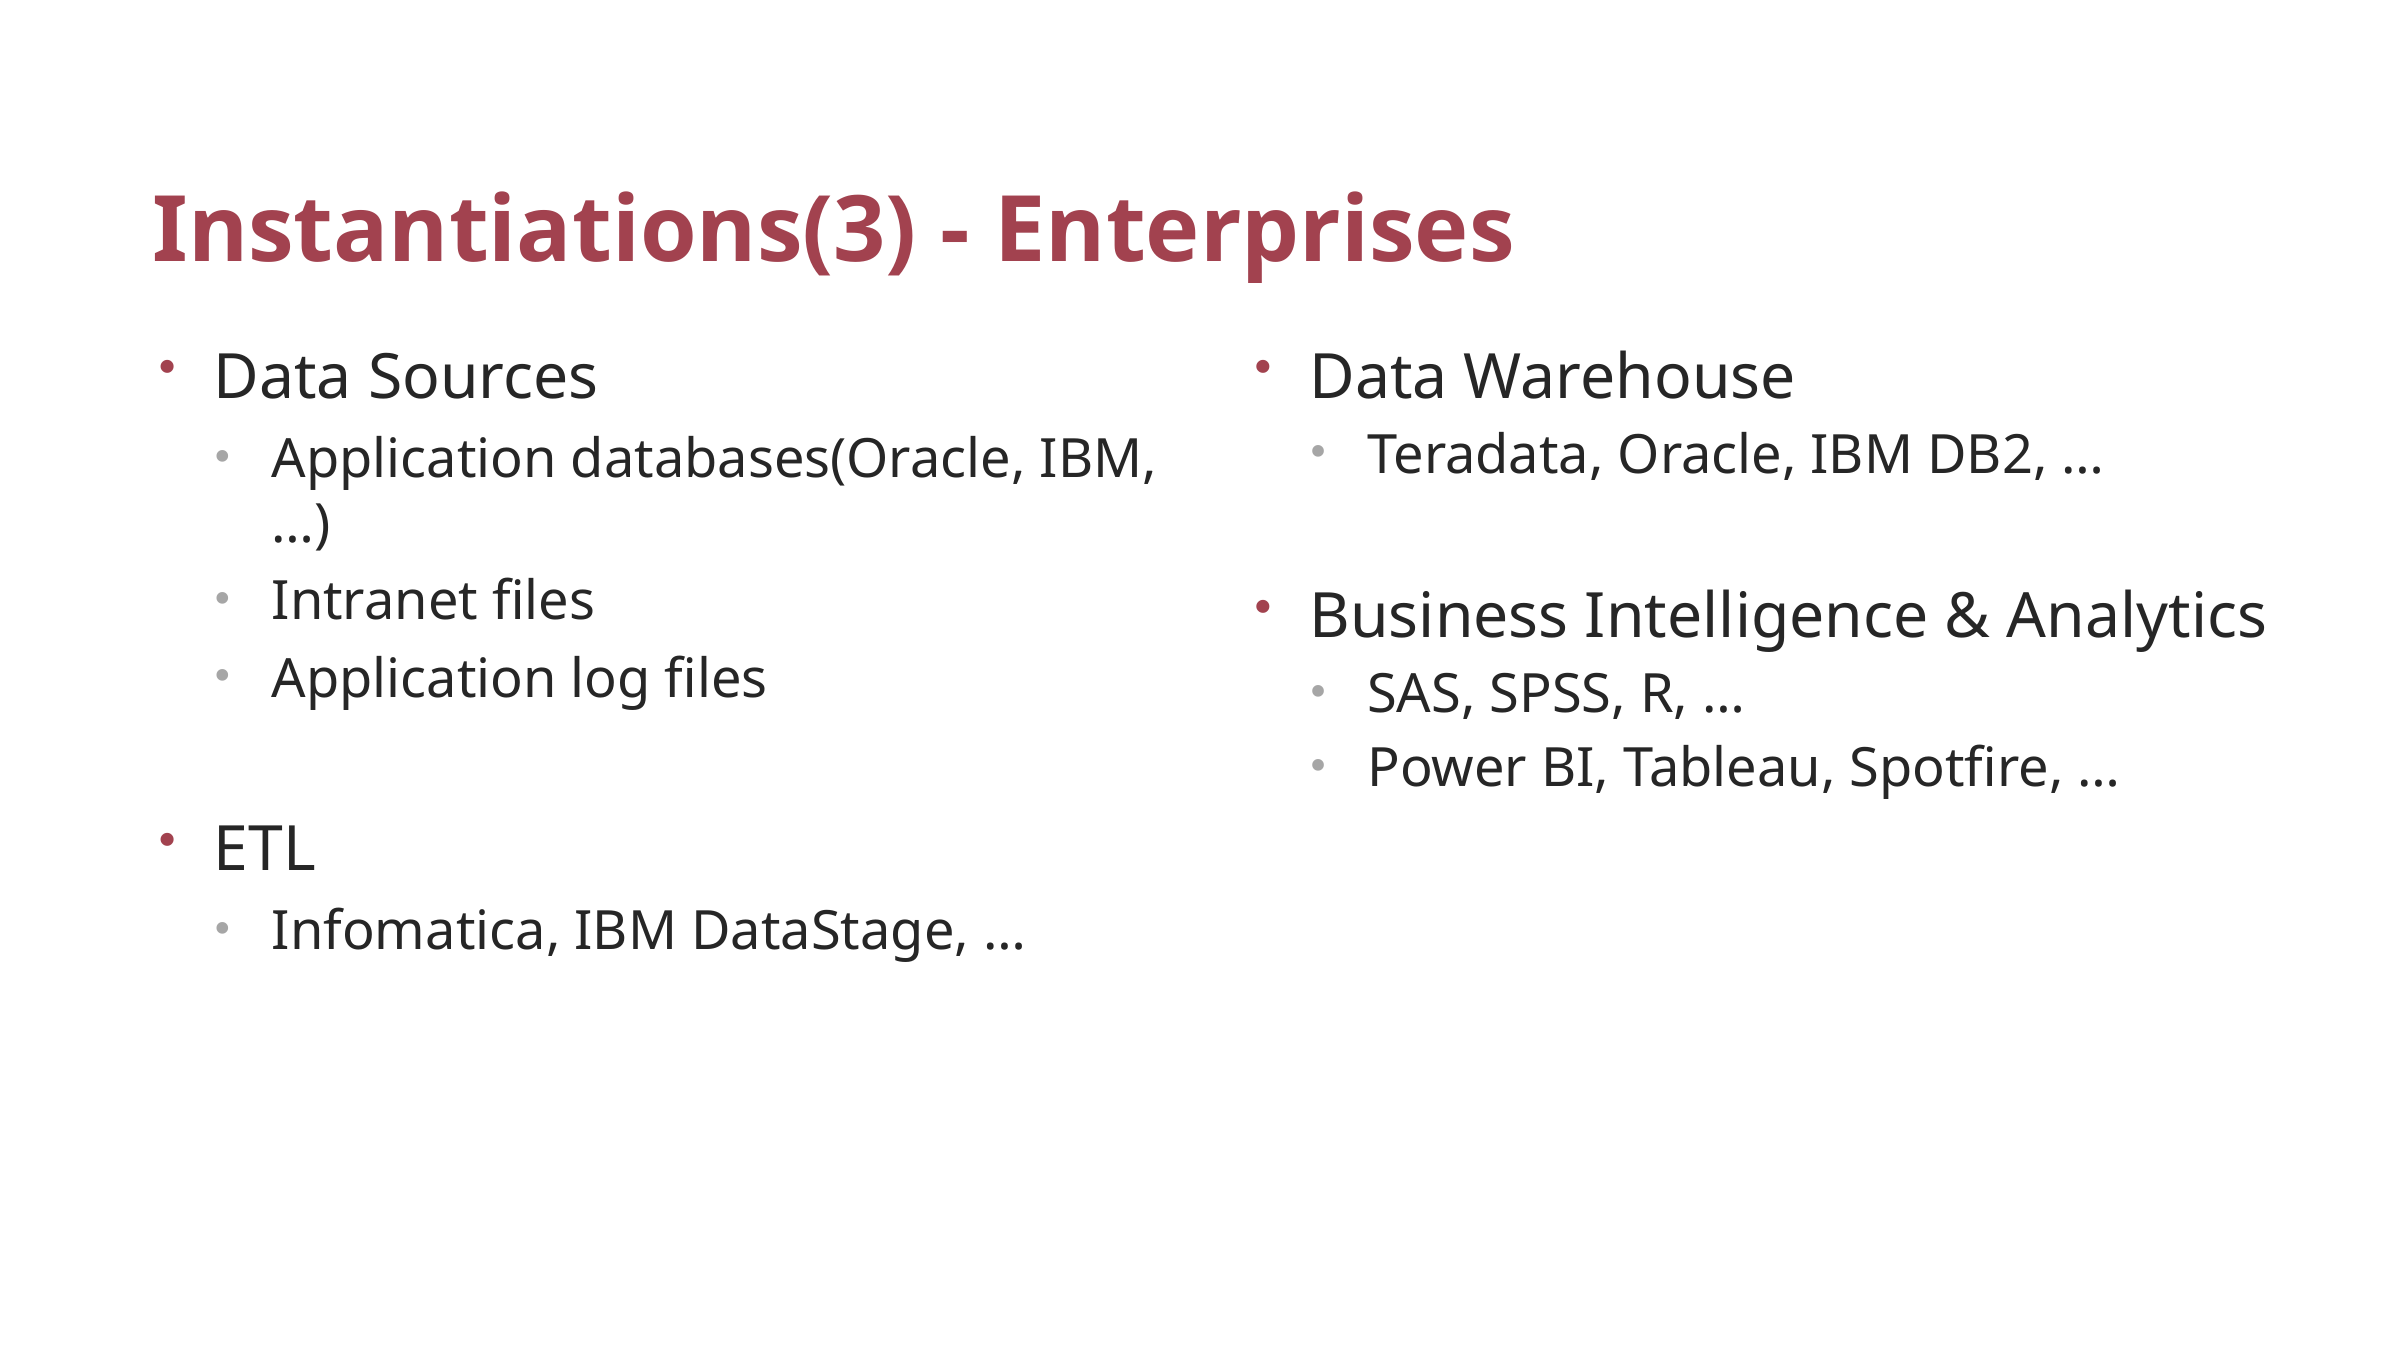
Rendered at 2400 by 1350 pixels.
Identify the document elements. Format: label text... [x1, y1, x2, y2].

title Instantiations(3) - Enterprises [137, 54, 2263, 288]
text_box Data Warehouse Teradata, Oracle, IBM DB2, … Business Intelligence & Analytics SAS, SPSS, R, … Power BI, Tableau, Spotfire, … [1233, 324, 2334, 1200]
list Data Sources Application databases(Oracle, IBM, …) Intranet files Application log files ETL Infomatica, IBM DataStage, … [137, 324, 1233, 1200]
